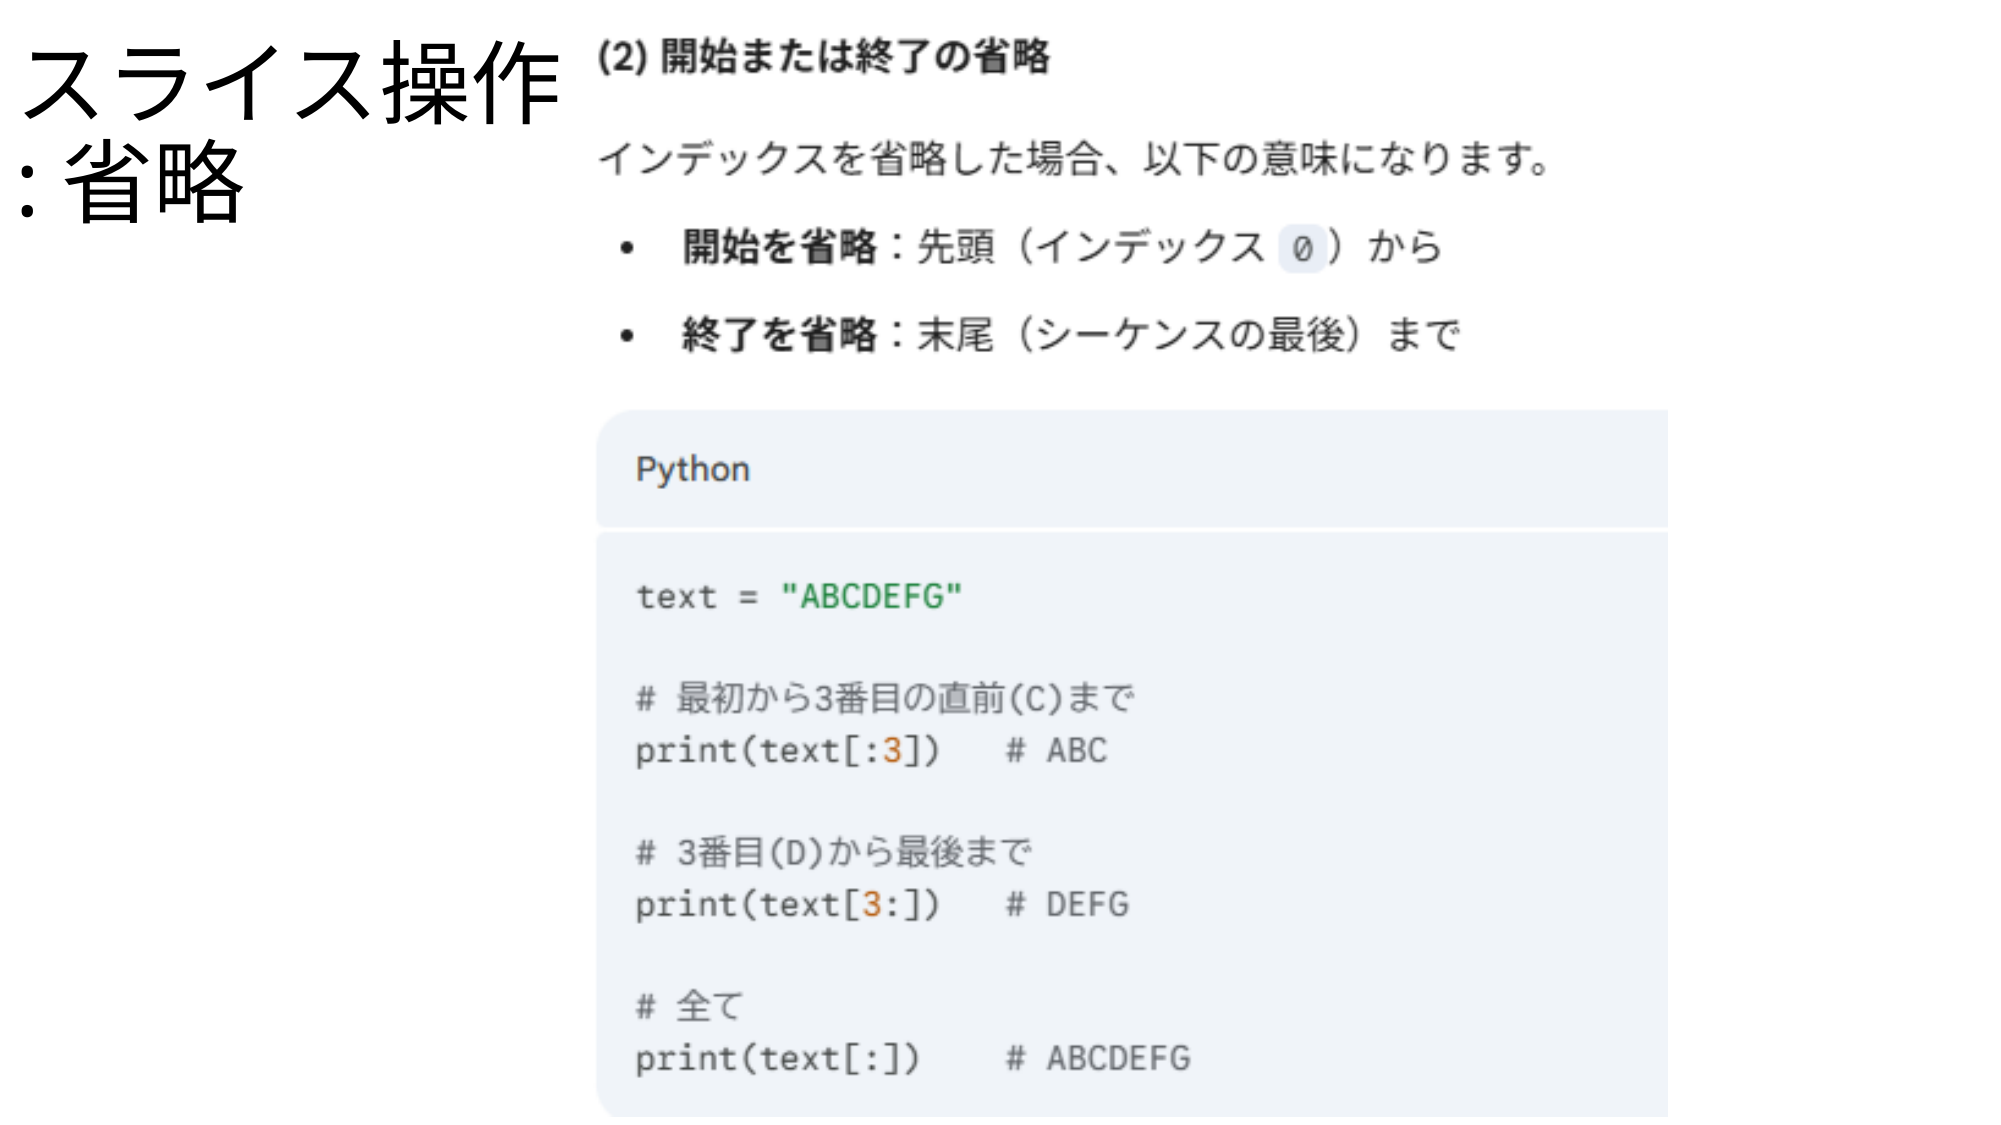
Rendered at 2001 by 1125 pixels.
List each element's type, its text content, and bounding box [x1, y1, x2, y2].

title スライス操作 :省略 [0, 0, 1725, 276]
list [580, 27, 1668, 1117]
